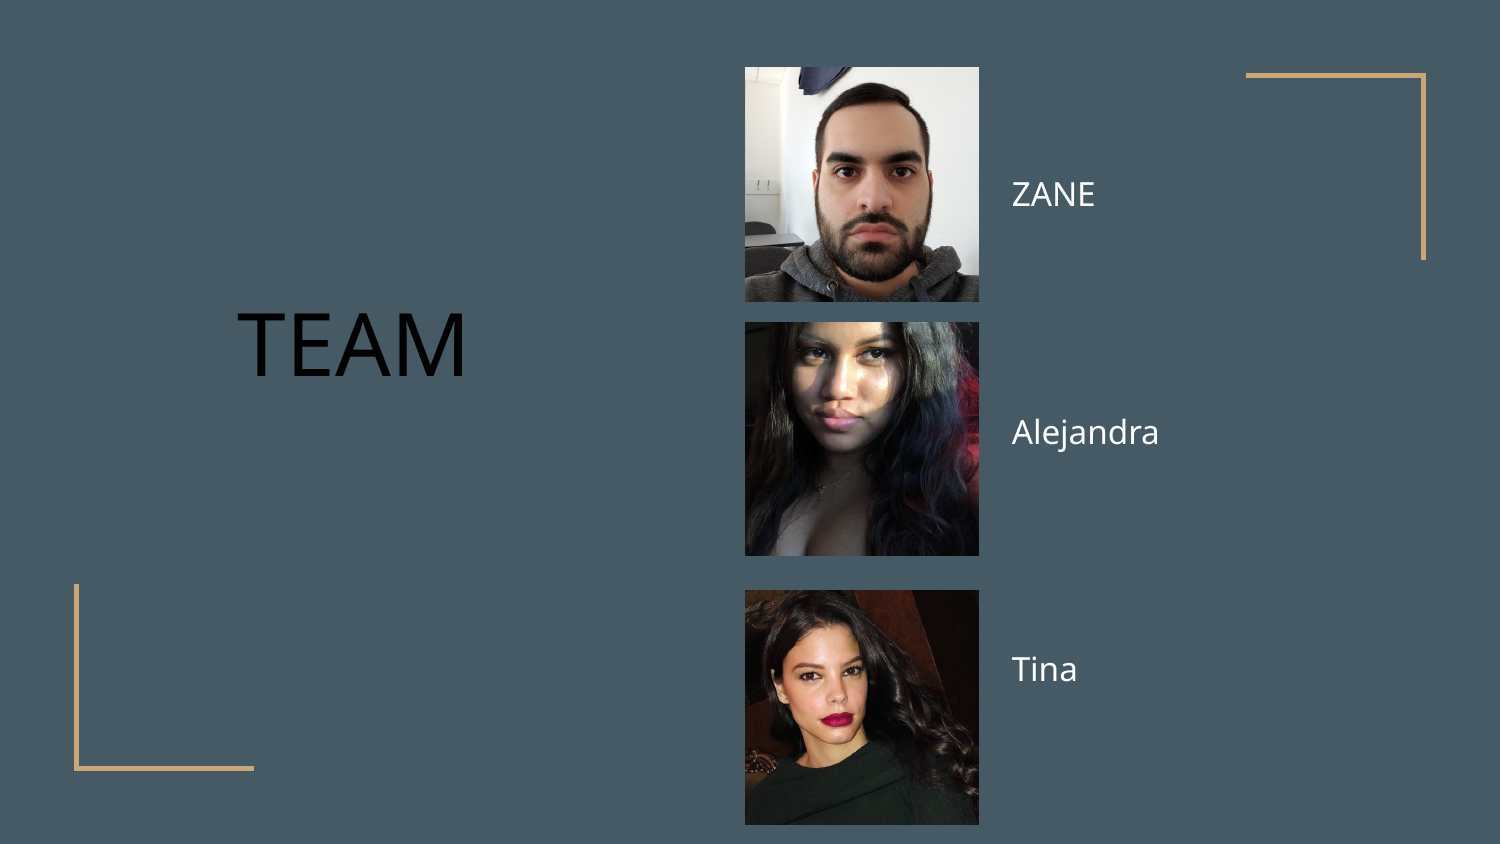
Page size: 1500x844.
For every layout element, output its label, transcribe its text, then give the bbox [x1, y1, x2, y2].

title TEAM [119, 216, 589, 466]
picture [744, 67, 979, 302]
picture [744, 590, 979, 825]
picture [744, 321, 979, 556]
subtitle ZANE Alejandra Tina [996, 79, 1421, 825]
